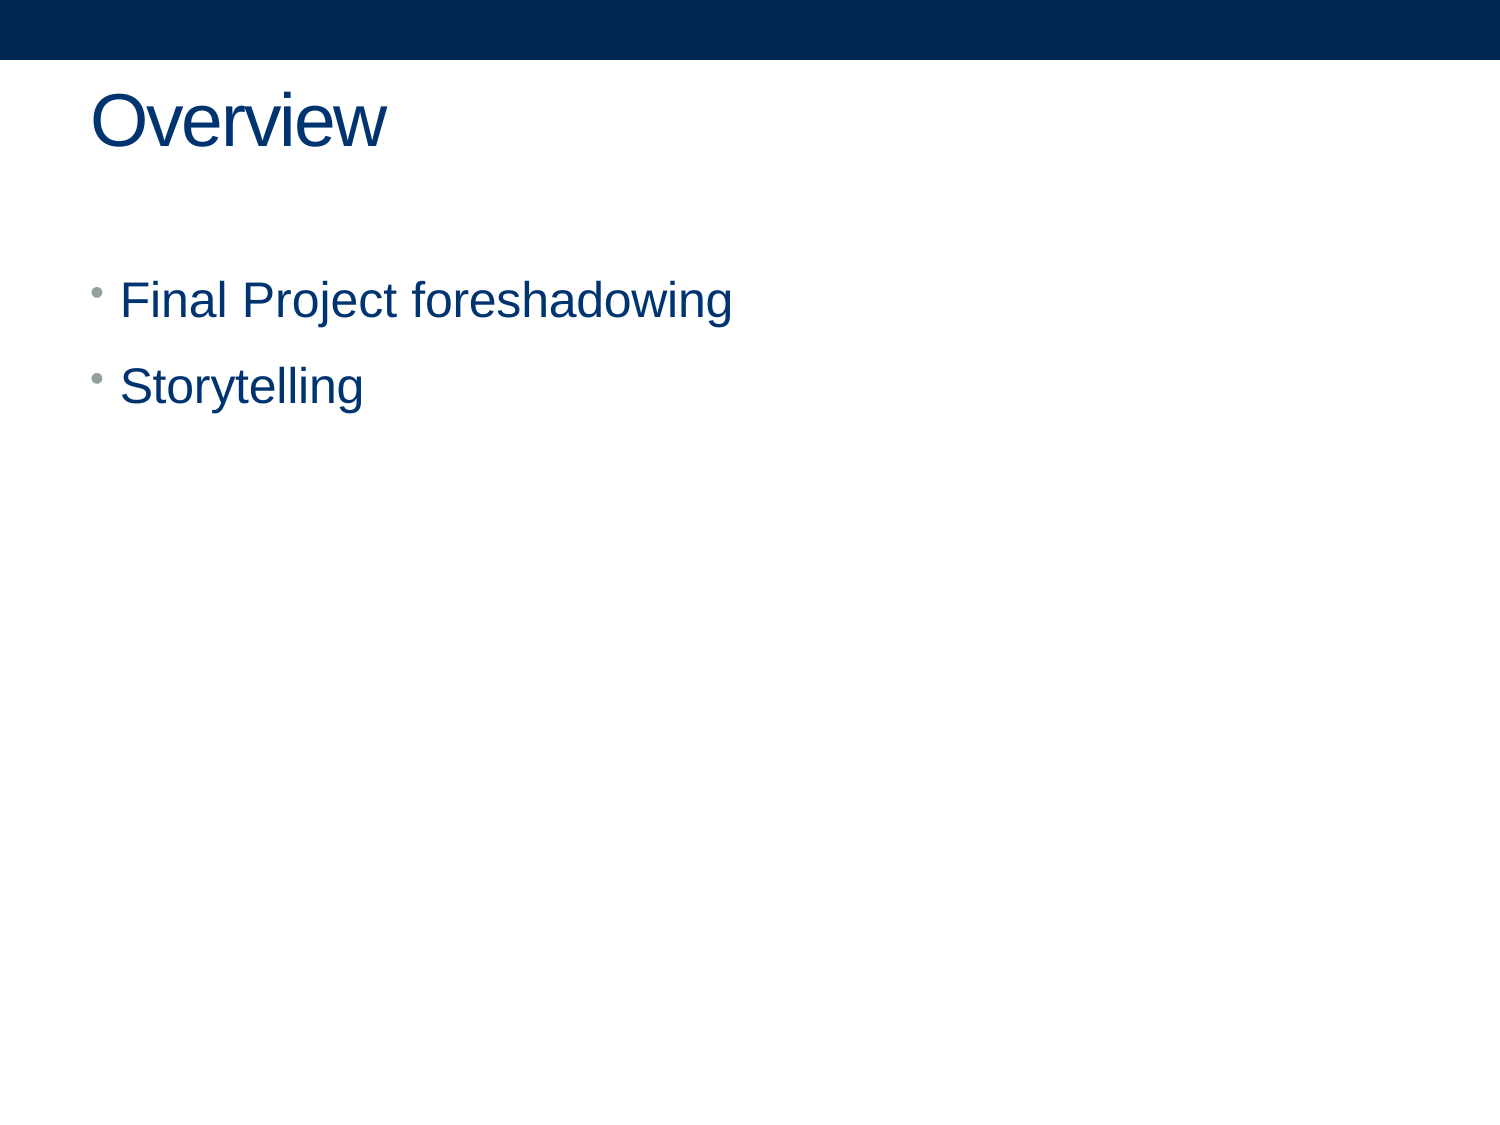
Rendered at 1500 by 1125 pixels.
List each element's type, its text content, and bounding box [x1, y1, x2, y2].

title Overview [87, 69, 1400, 260]
text_box Final Project foreshadowing Storytelling [87, 240, 740, 414]
